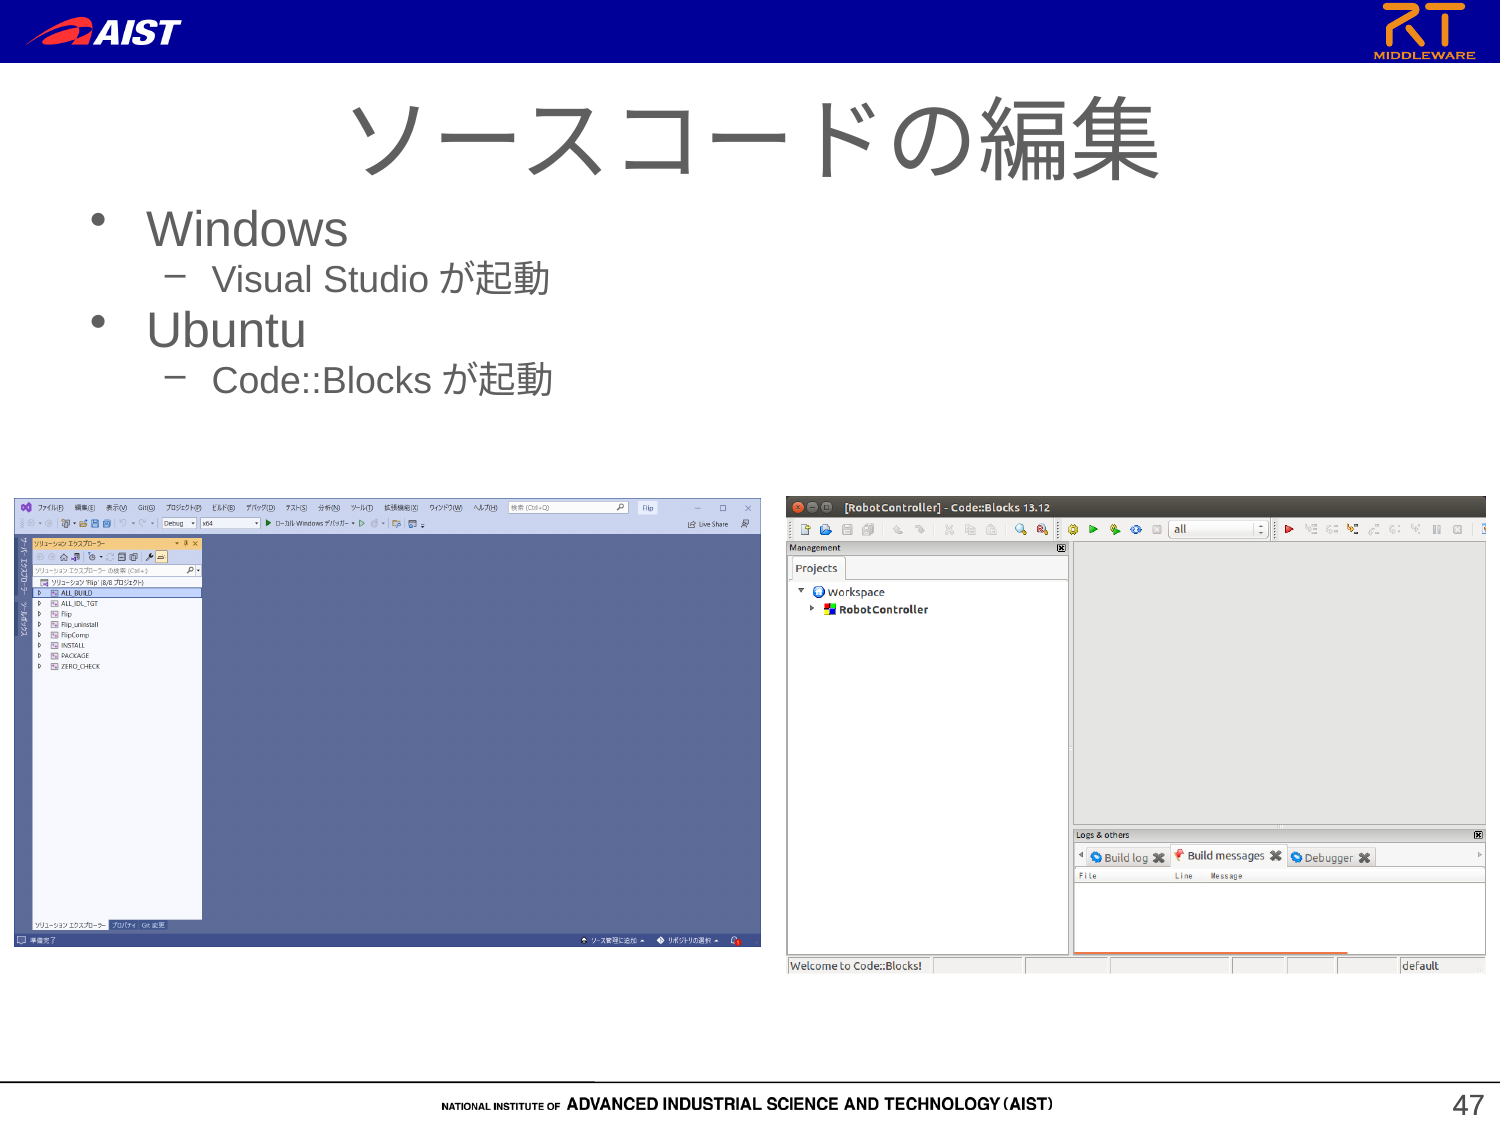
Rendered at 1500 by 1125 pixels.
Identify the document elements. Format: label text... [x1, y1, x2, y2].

text_box Windows Visual Studioが起動 Ubuntu Code::Blocksが起動 [74, 200, 1407, 497]
title ソースコードの編集 [29, 66, 1474, 208]
picture [14, 498, 761, 947]
picture [786, 495, 1486, 974]
text_box 47 [1149, 1078, 1500, 1125]
picture [442, 1097, 1052, 1110]
picture [0, 0, 1500, 63]
